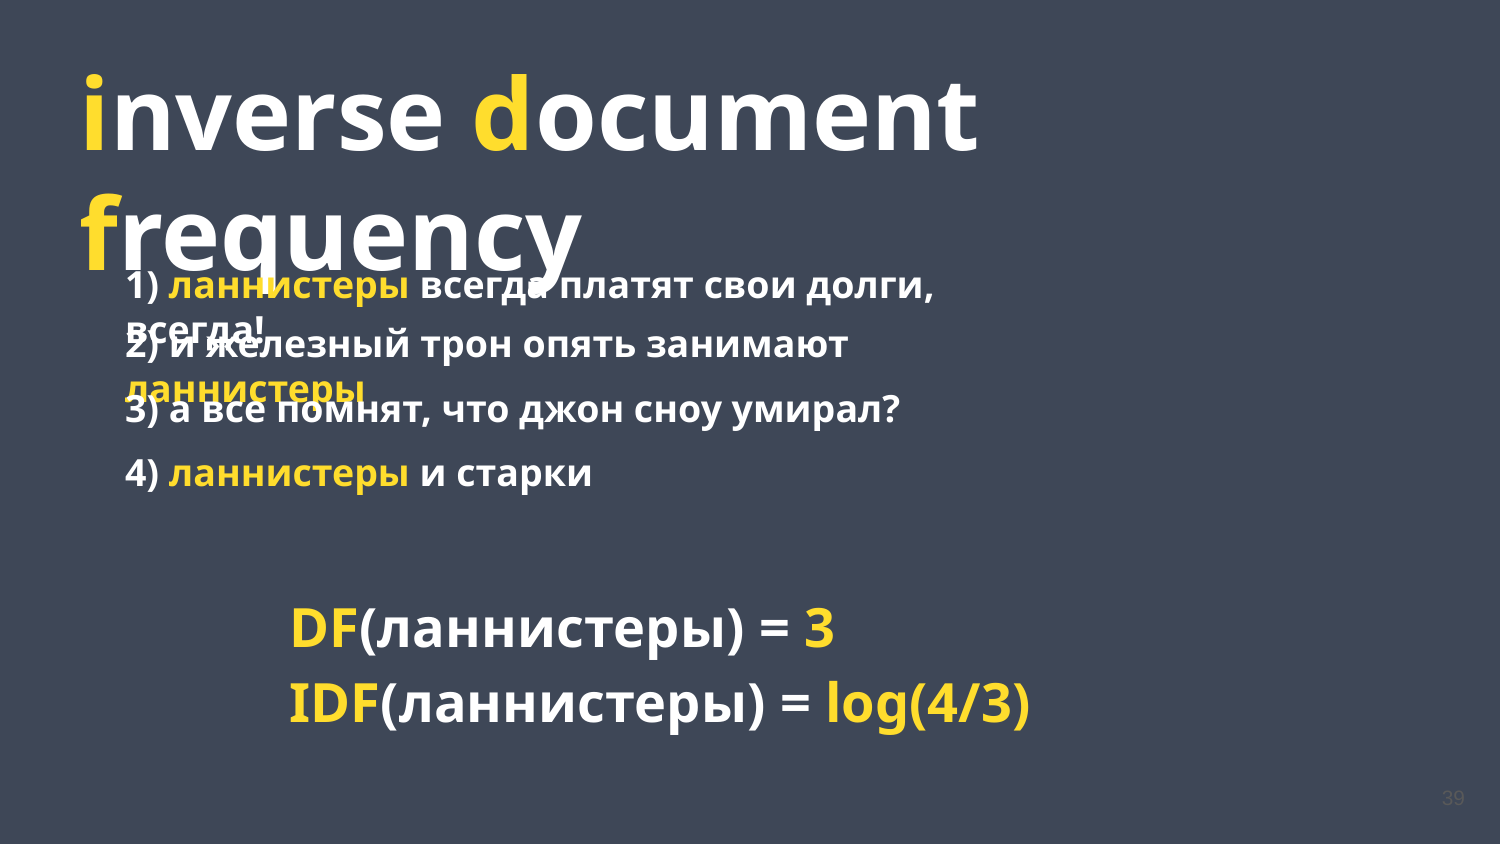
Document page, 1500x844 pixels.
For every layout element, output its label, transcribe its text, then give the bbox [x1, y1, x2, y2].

text_box 4) ланнистеры и старки [110, 434, 1098, 499]
text_box IDF(ланнистеры) = log(4/3) [274, 690, 1190, 765]
text_box 1) ланнистеры всегда платят свои долги, всегда! [110, 246, 1098, 304]
text_box inverse document frequency [64, 35, 1463, 167]
text_box DF(ланнистеры) = 3 [274, 578, 1190, 690]
text_box 2) и железный трон опять занимают ланнистеры [110, 304, 1098, 369]
text_box 3) а все помнят, что джон сноу умирал? [110, 369, 1098, 434]
slide_number 39 [1389, 764, 1480, 830]
